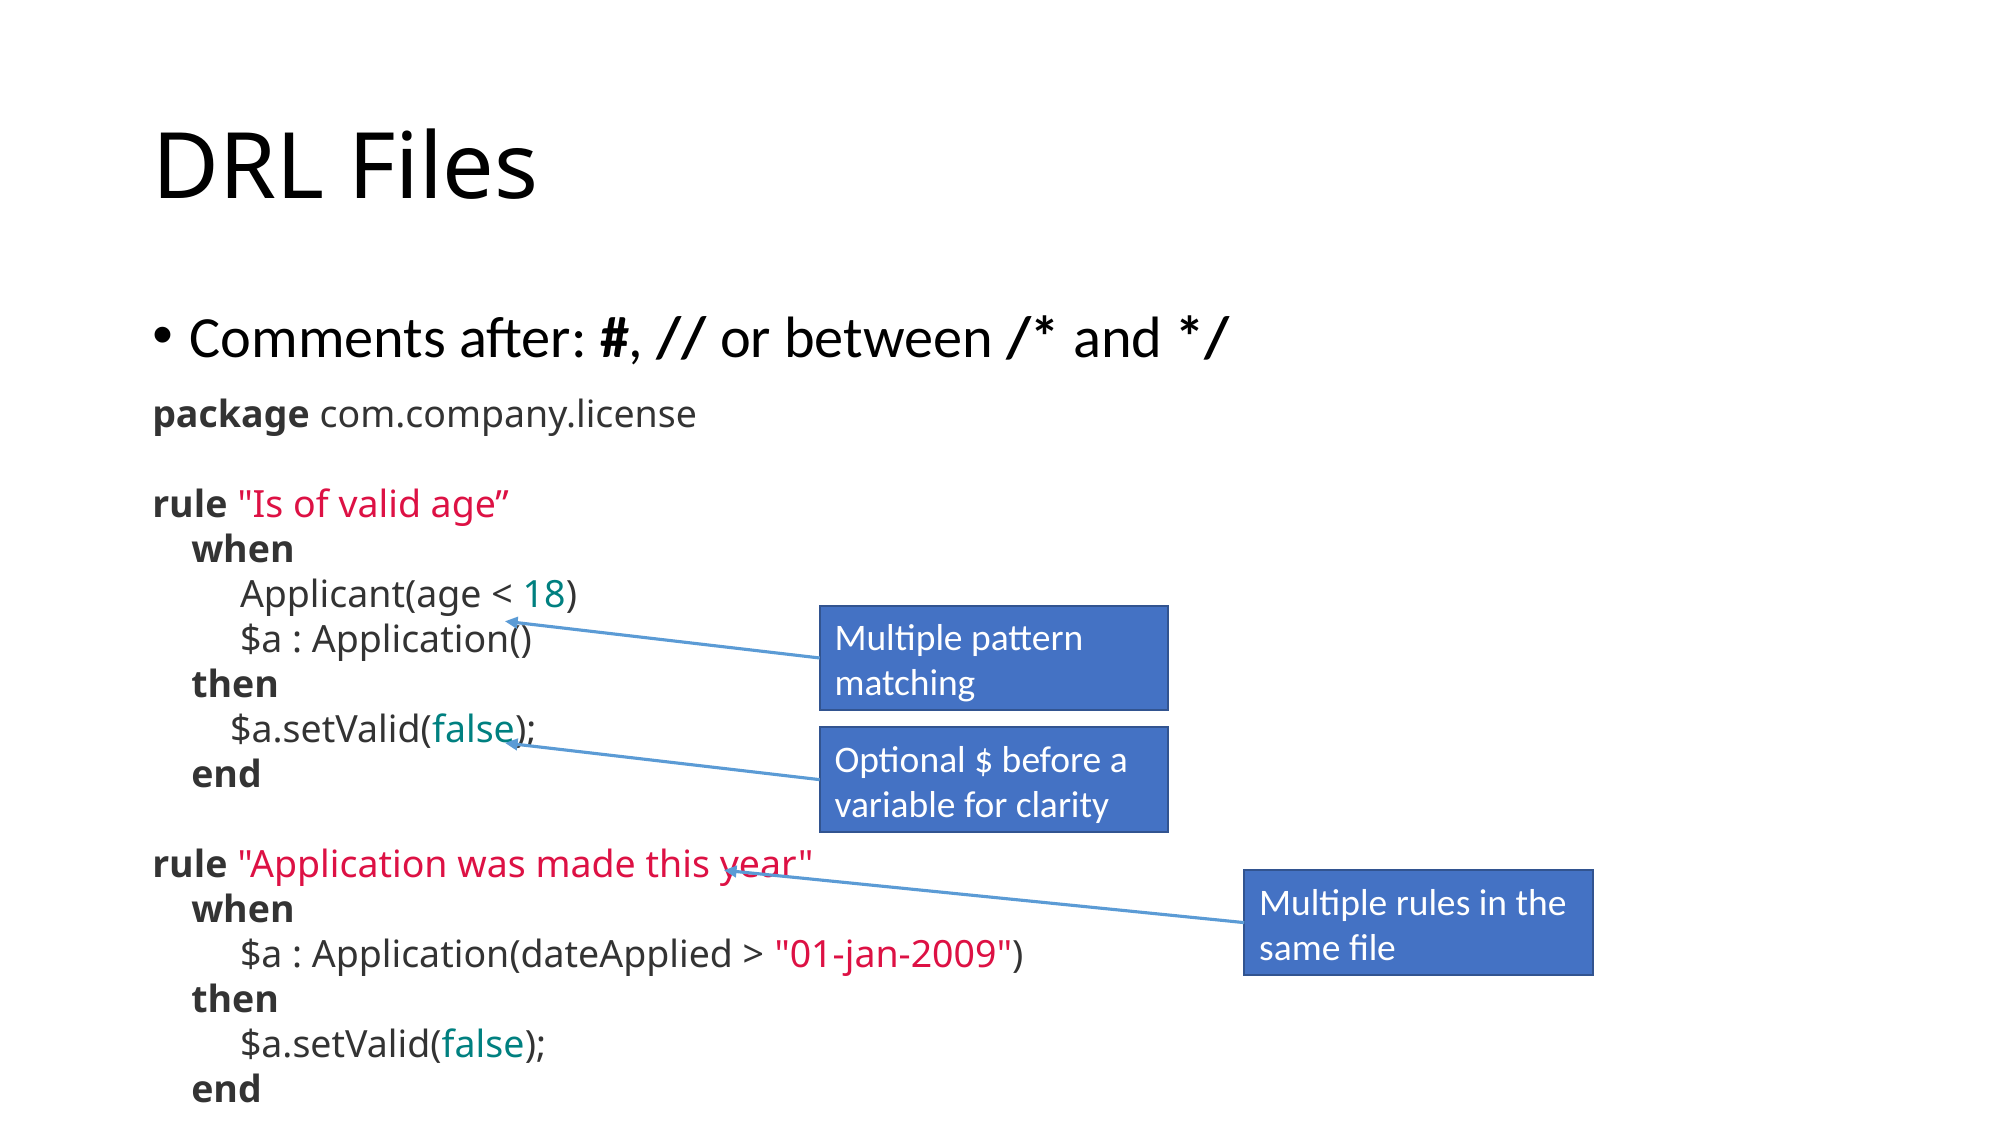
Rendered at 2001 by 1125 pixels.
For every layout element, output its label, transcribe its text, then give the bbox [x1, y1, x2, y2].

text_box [505, 621, 820, 659]
text_box Multiple pattern matching [819, 605, 1169, 711]
title DRL Files [137, 59, 1863, 278]
list Comments after: #, // or between /* and */ [137, 299, 1863, 1014]
text_box Multiple rules in the same file [1243, 869, 1594, 976]
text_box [505, 742, 820, 781]
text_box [724, 870, 1245, 924]
text_box package com.company.license rule "Is of valid age” when Applicant(age < 18) $a : Application() then $a.setValid(false); end rule "Application was made this year" when $a : Application(dateApplied > "01-jan-2009") then $a.setValid(false); end [137, 382, 1138, 1118]
text_box Optional $ before a variable for clarity [819, 726, 1169, 833]
